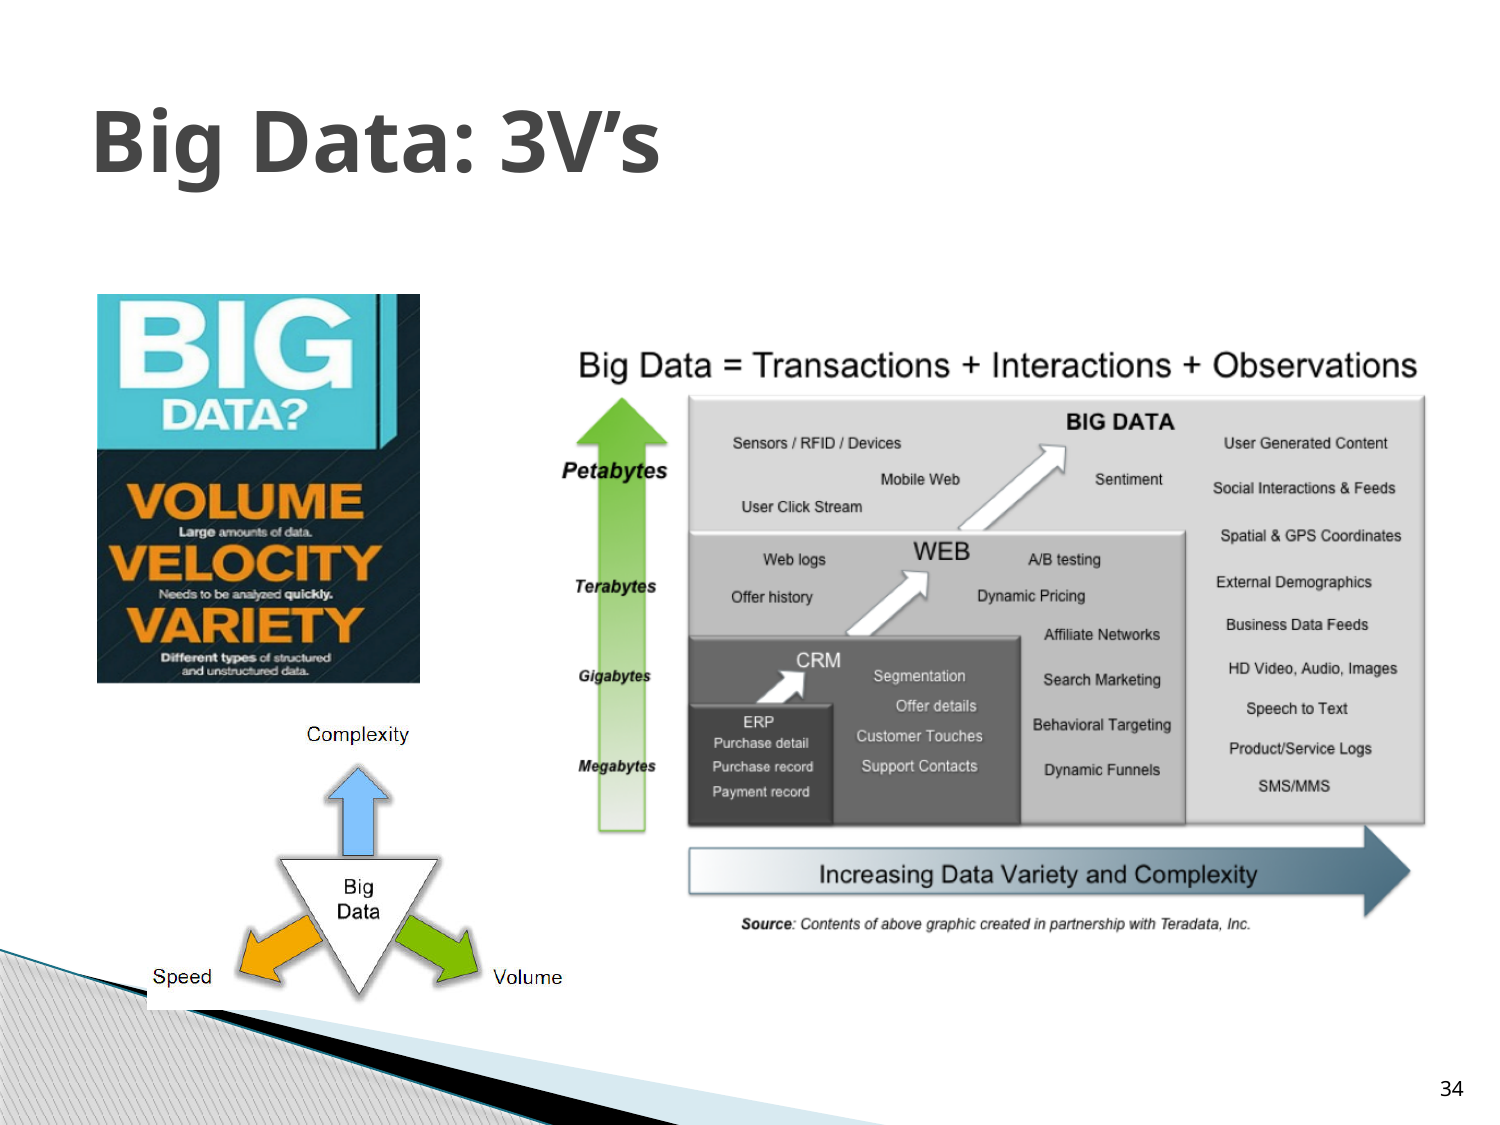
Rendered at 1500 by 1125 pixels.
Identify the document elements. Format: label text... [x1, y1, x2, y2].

picture [97, 294, 421, 684]
picture [147, 312, 1436, 1011]
slide_number 34 [1418, 1051, 1479, 1112]
title Big Data: 3V’s [75, 45, 1425, 233]
